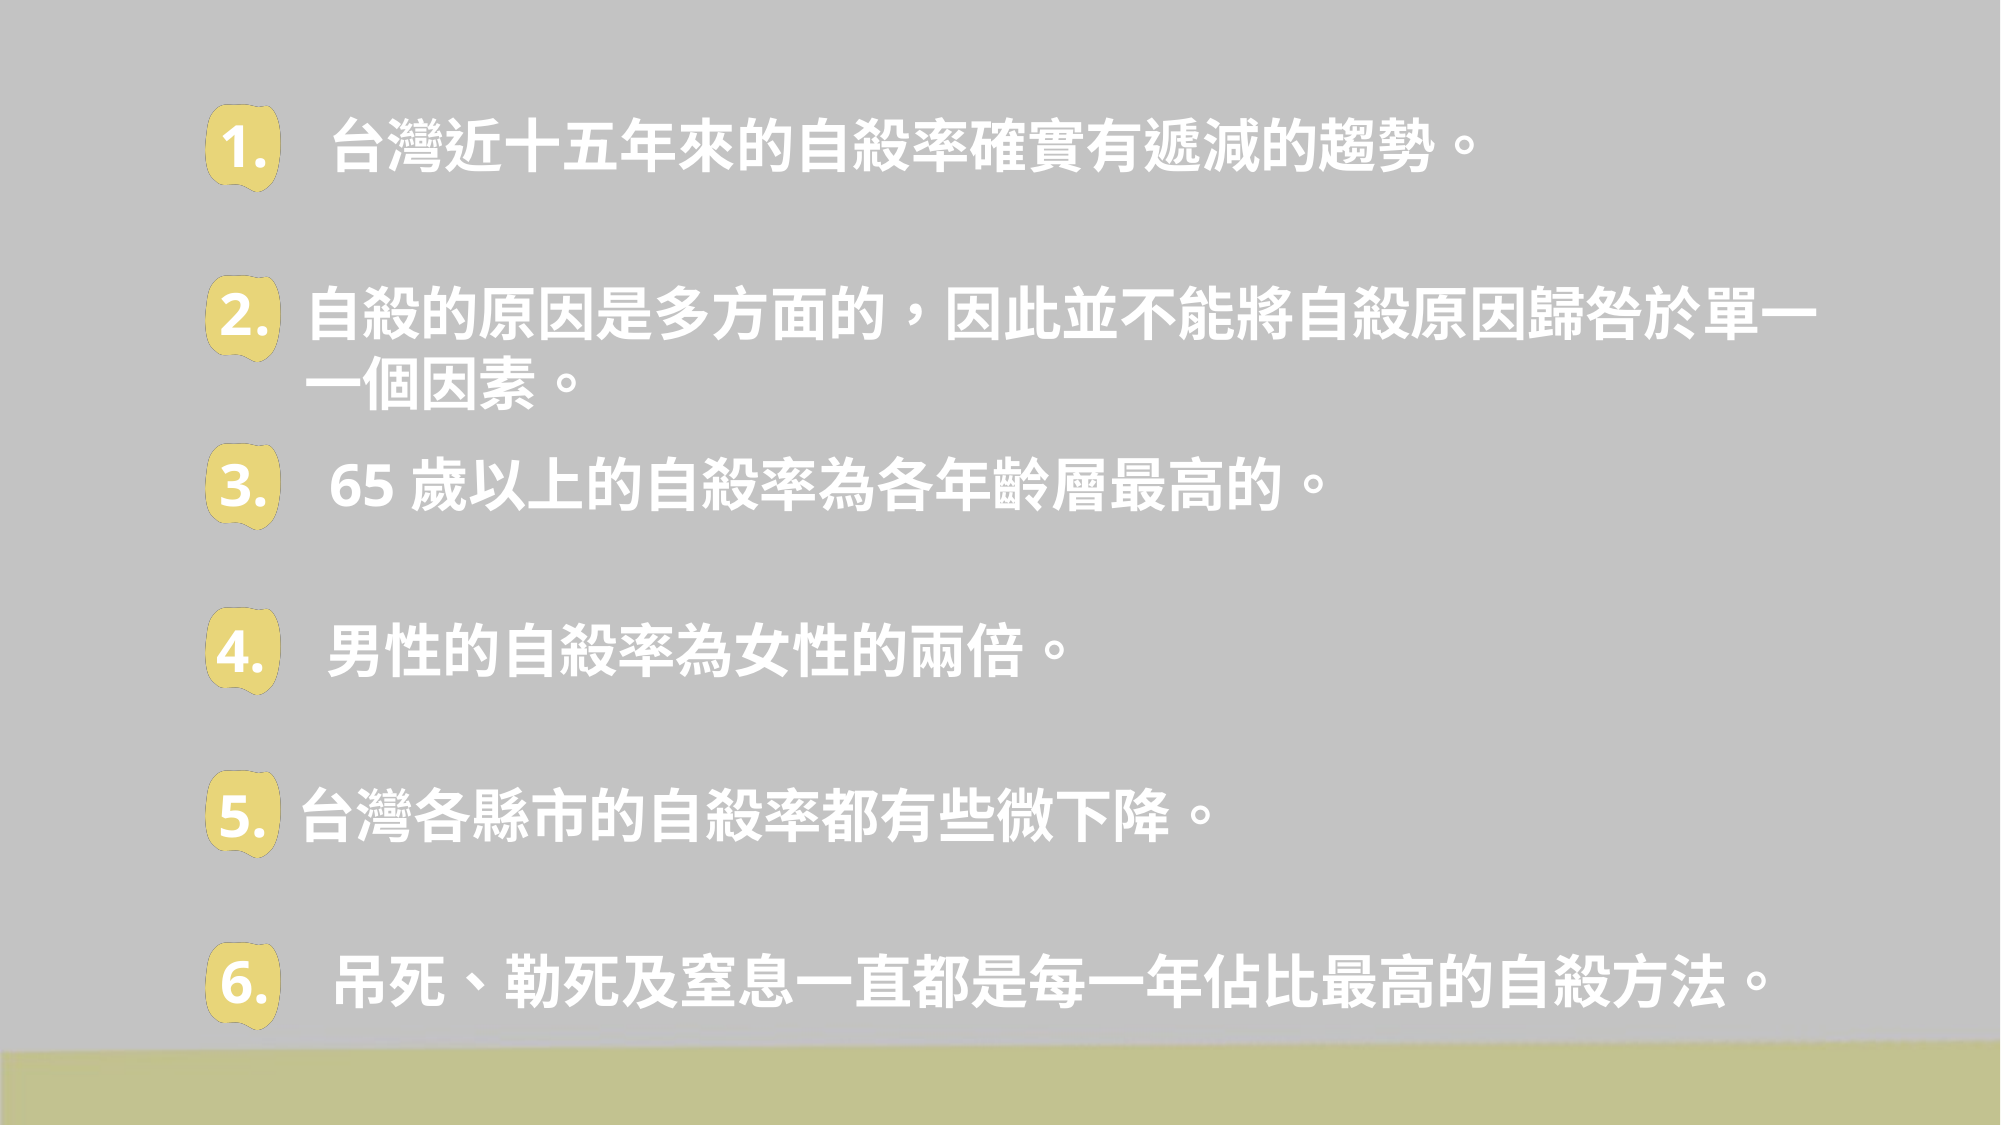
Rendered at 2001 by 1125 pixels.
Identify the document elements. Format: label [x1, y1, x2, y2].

text_box [205, 770, 1243, 860]
text_box [204, 606, 1096, 697]
text_box [204, 101, 1508, 194]
picture [0, 0, 2001, 1125]
text_box [204, 270, 1838, 427]
text_box [205, 938, 1803, 1032]
text_box [204, 440, 1357, 533]
